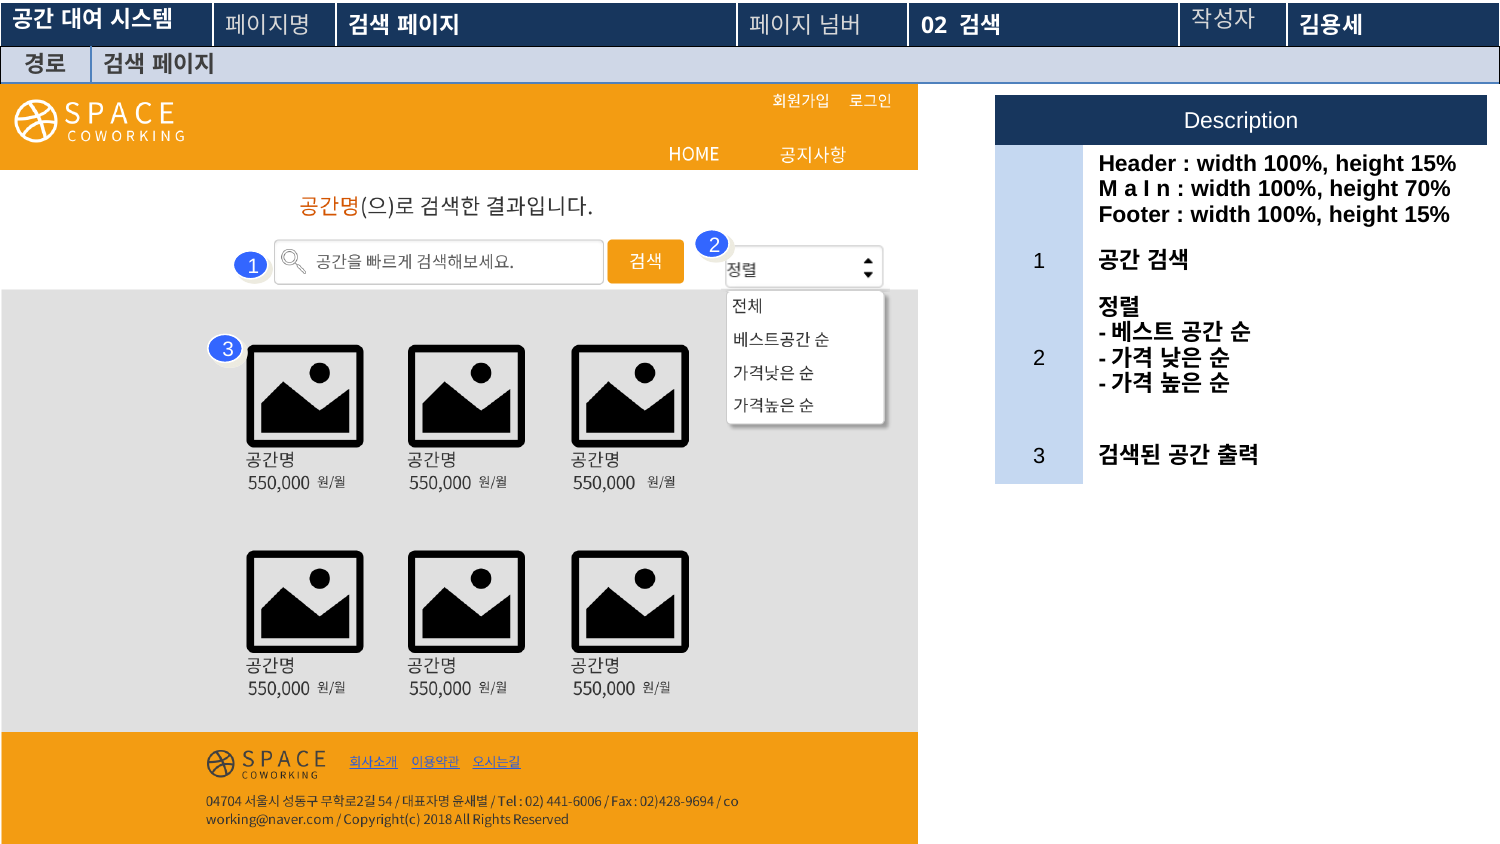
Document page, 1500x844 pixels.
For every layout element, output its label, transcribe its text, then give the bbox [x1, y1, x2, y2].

table_header Description [995, 95, 1487, 145]
table_cell 정렬 -베스트 공간 순 -가격 낮은 순 -가격 높은 순 [1083, 289, 1487, 428]
table_header 공간 대여 시스템 [1, 3, 212, 46]
table_header 작성자 [1180, 3, 1286, 46]
table_cell 검색된 공간 출력 [1083, 428, 1487, 484]
table_cell 검색 페이지 [92, 47, 1499, 82]
table_cell 2 [995, 289, 1083, 428]
table_cell [995, 145, 1083, 233]
table_header 김용세 [1288, 3, 1499, 46]
picture [0, 80, 918, 844]
table_cell Header : width 100%, height 15% M a I n : width 100%, height 70% Footer : width 100%, height 15% [1083, 145, 1487, 233]
table_cell 공간 검색 [1083, 233, 1487, 289]
table_header 검색 페이지 [337, 3, 736, 46]
table_cell 3 [995, 428, 1083, 484]
table_header 페이지 넘버 [738, 3, 907, 46]
table_cell 경로 [1, 47, 90, 78]
table_cell 1 [995, 233, 1083, 289]
table_header 페이지명 [214, 3, 335, 46]
table_header 02 검색 [909, 3, 1178, 46]
